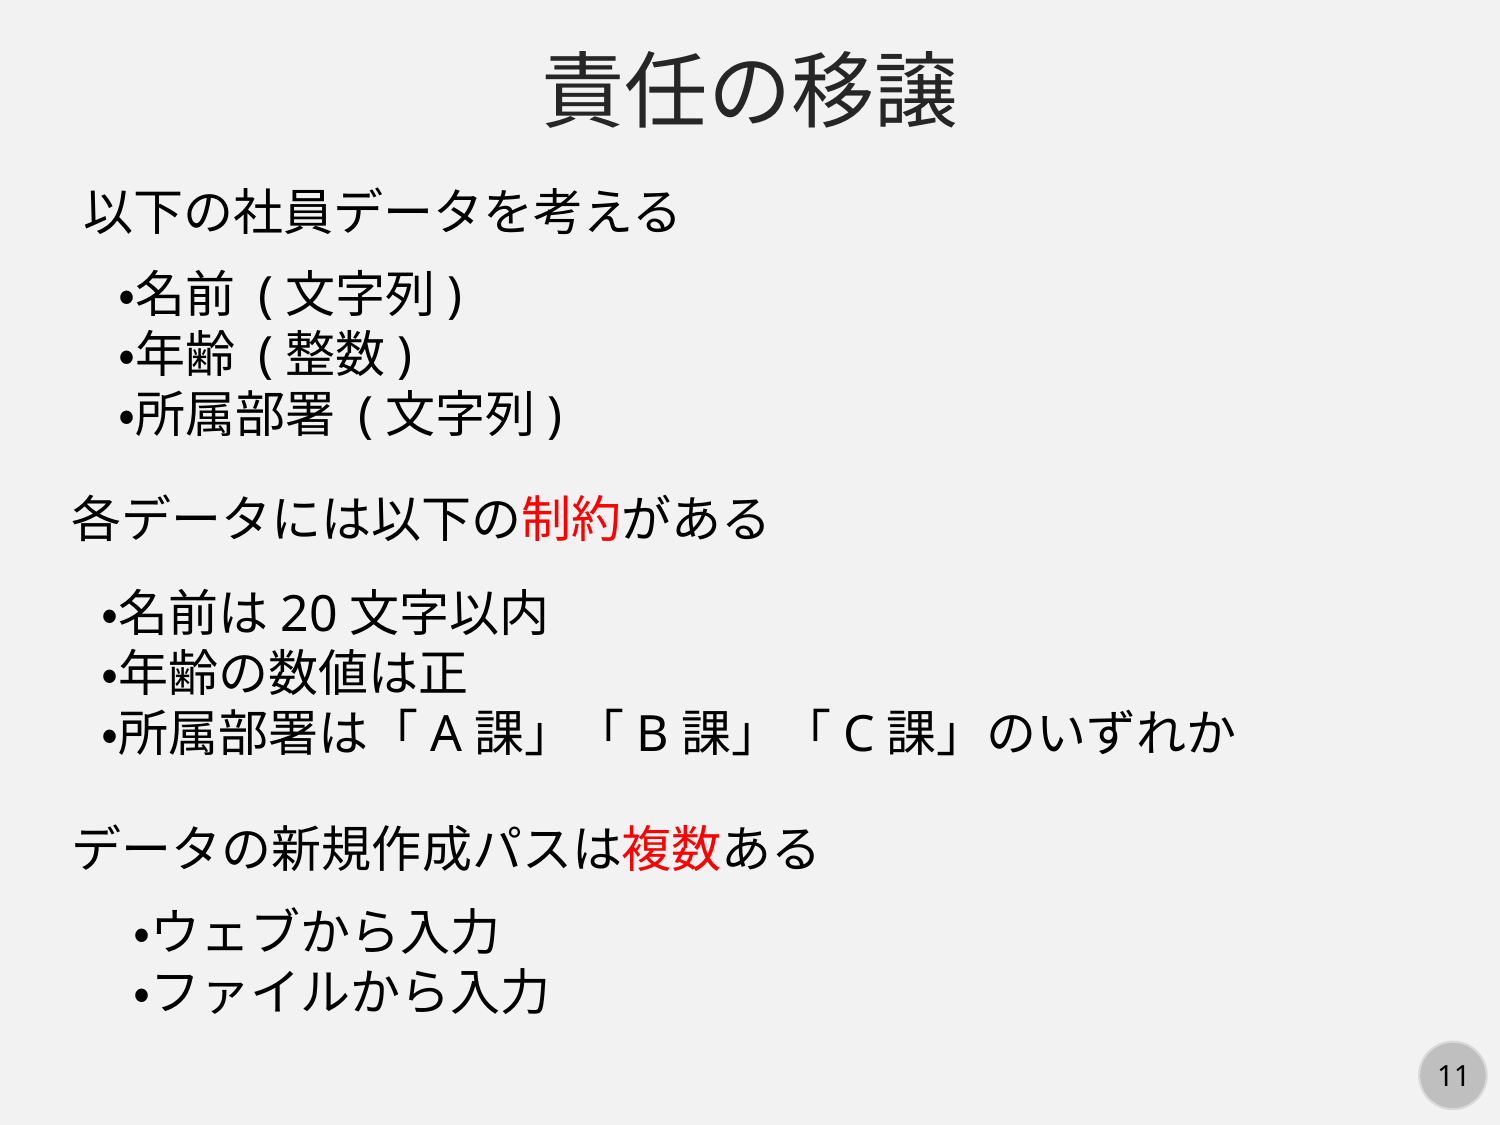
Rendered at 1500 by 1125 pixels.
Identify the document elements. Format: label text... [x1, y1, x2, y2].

list 責任の移譲 [0, 31, 1500, 155]
text_box データの新規作成パスは複数ある [56, 810, 837, 886]
text_box 各データには以下の制約がある [56, 479, 787, 555]
text_box ・名前は20文字以内 ・年齢の数値は正 ・所属部署は「A課」「B課」「C課」のいずれか [86, 574, 1252, 769]
text_box ・ウェブから入力 ・ファイルから入力 [119, 893, 566, 1028]
text_box 以下の社員データを考える [68, 172, 698, 248]
text_box ・名前 (文字列) ・年齢 (整数) ・所属部署 (文字列) [103, 255, 578, 451]
